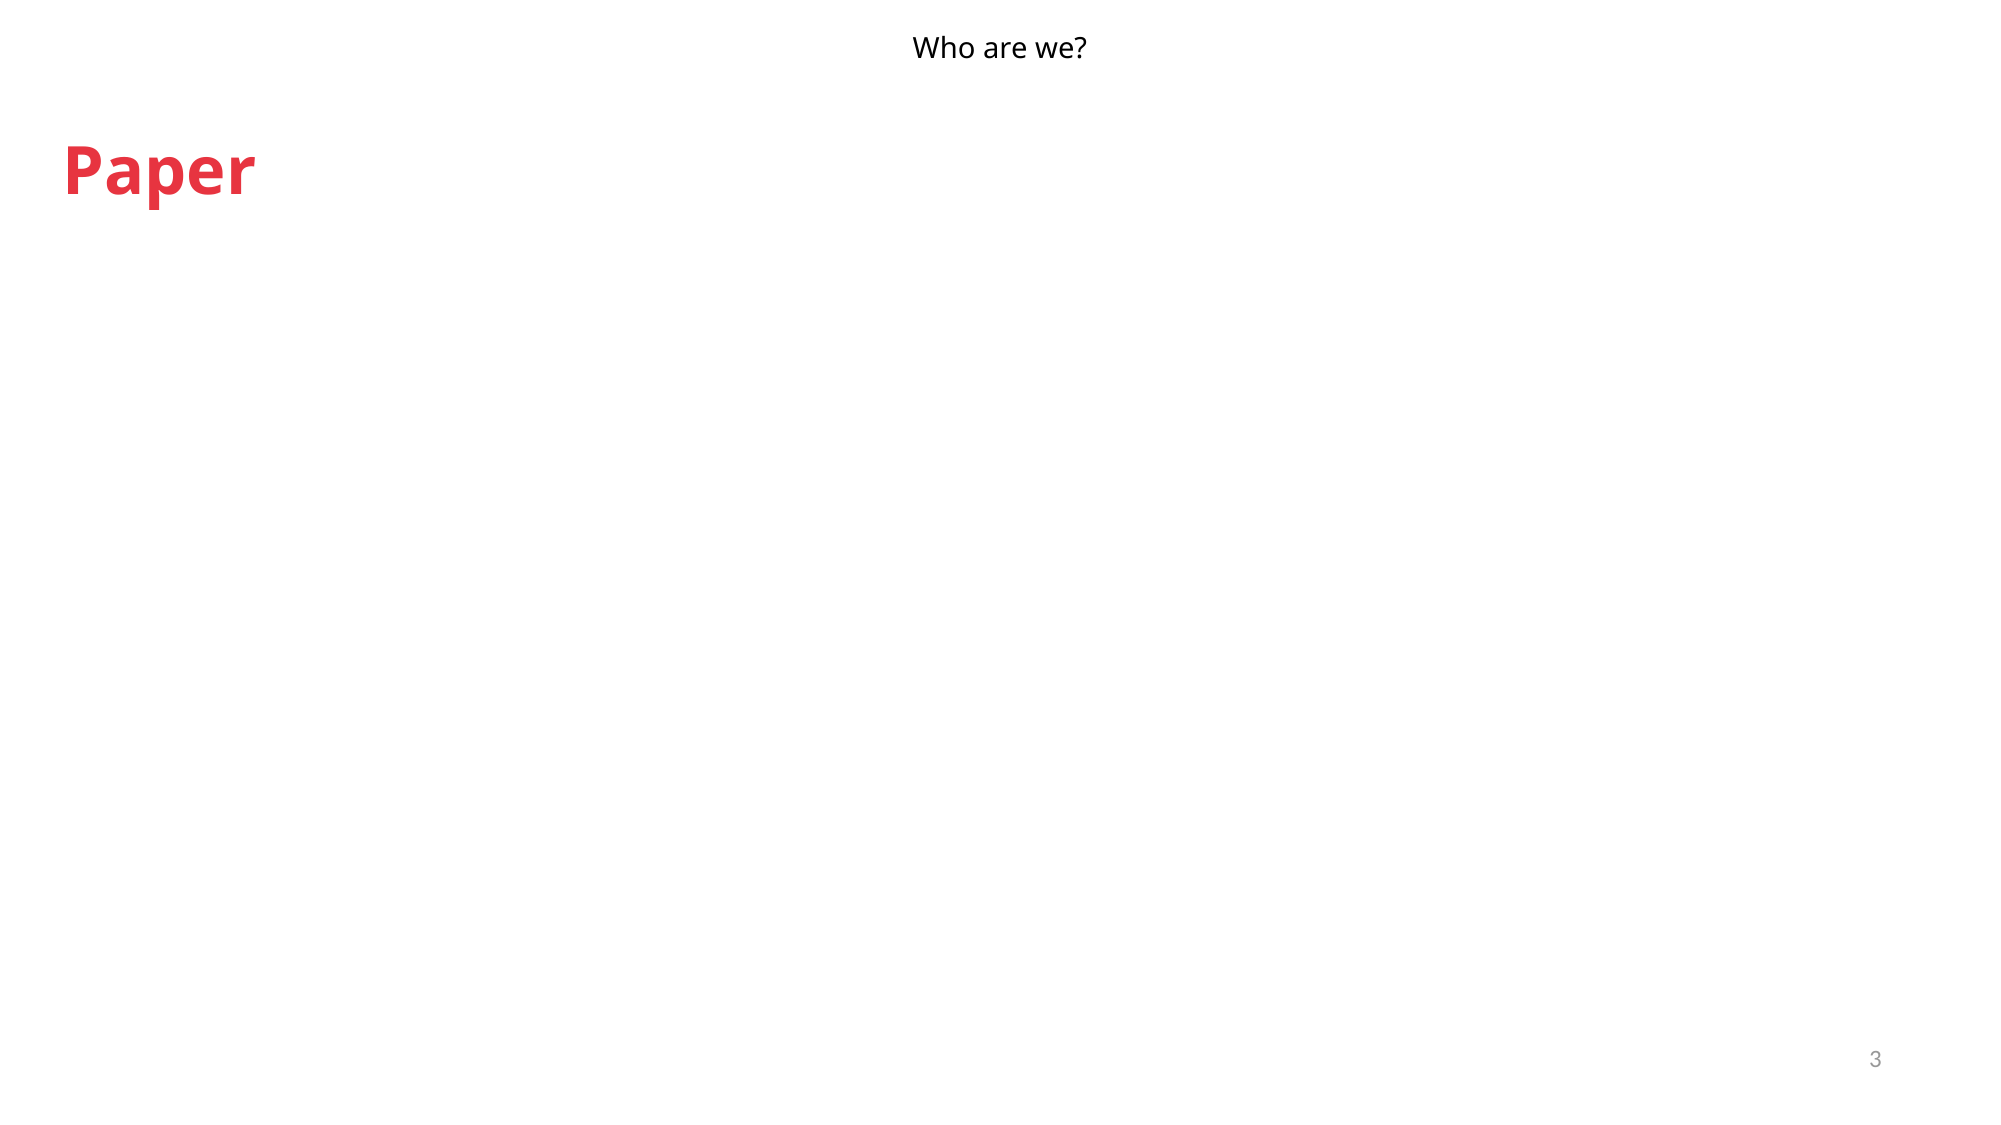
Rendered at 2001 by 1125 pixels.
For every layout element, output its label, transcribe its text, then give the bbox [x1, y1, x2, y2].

text_box Who are we? [335, 22, 1665, 72]
title Paper [47, 120, 1376, 286]
slide_number 3 [1375, 1042, 1882, 1103]
